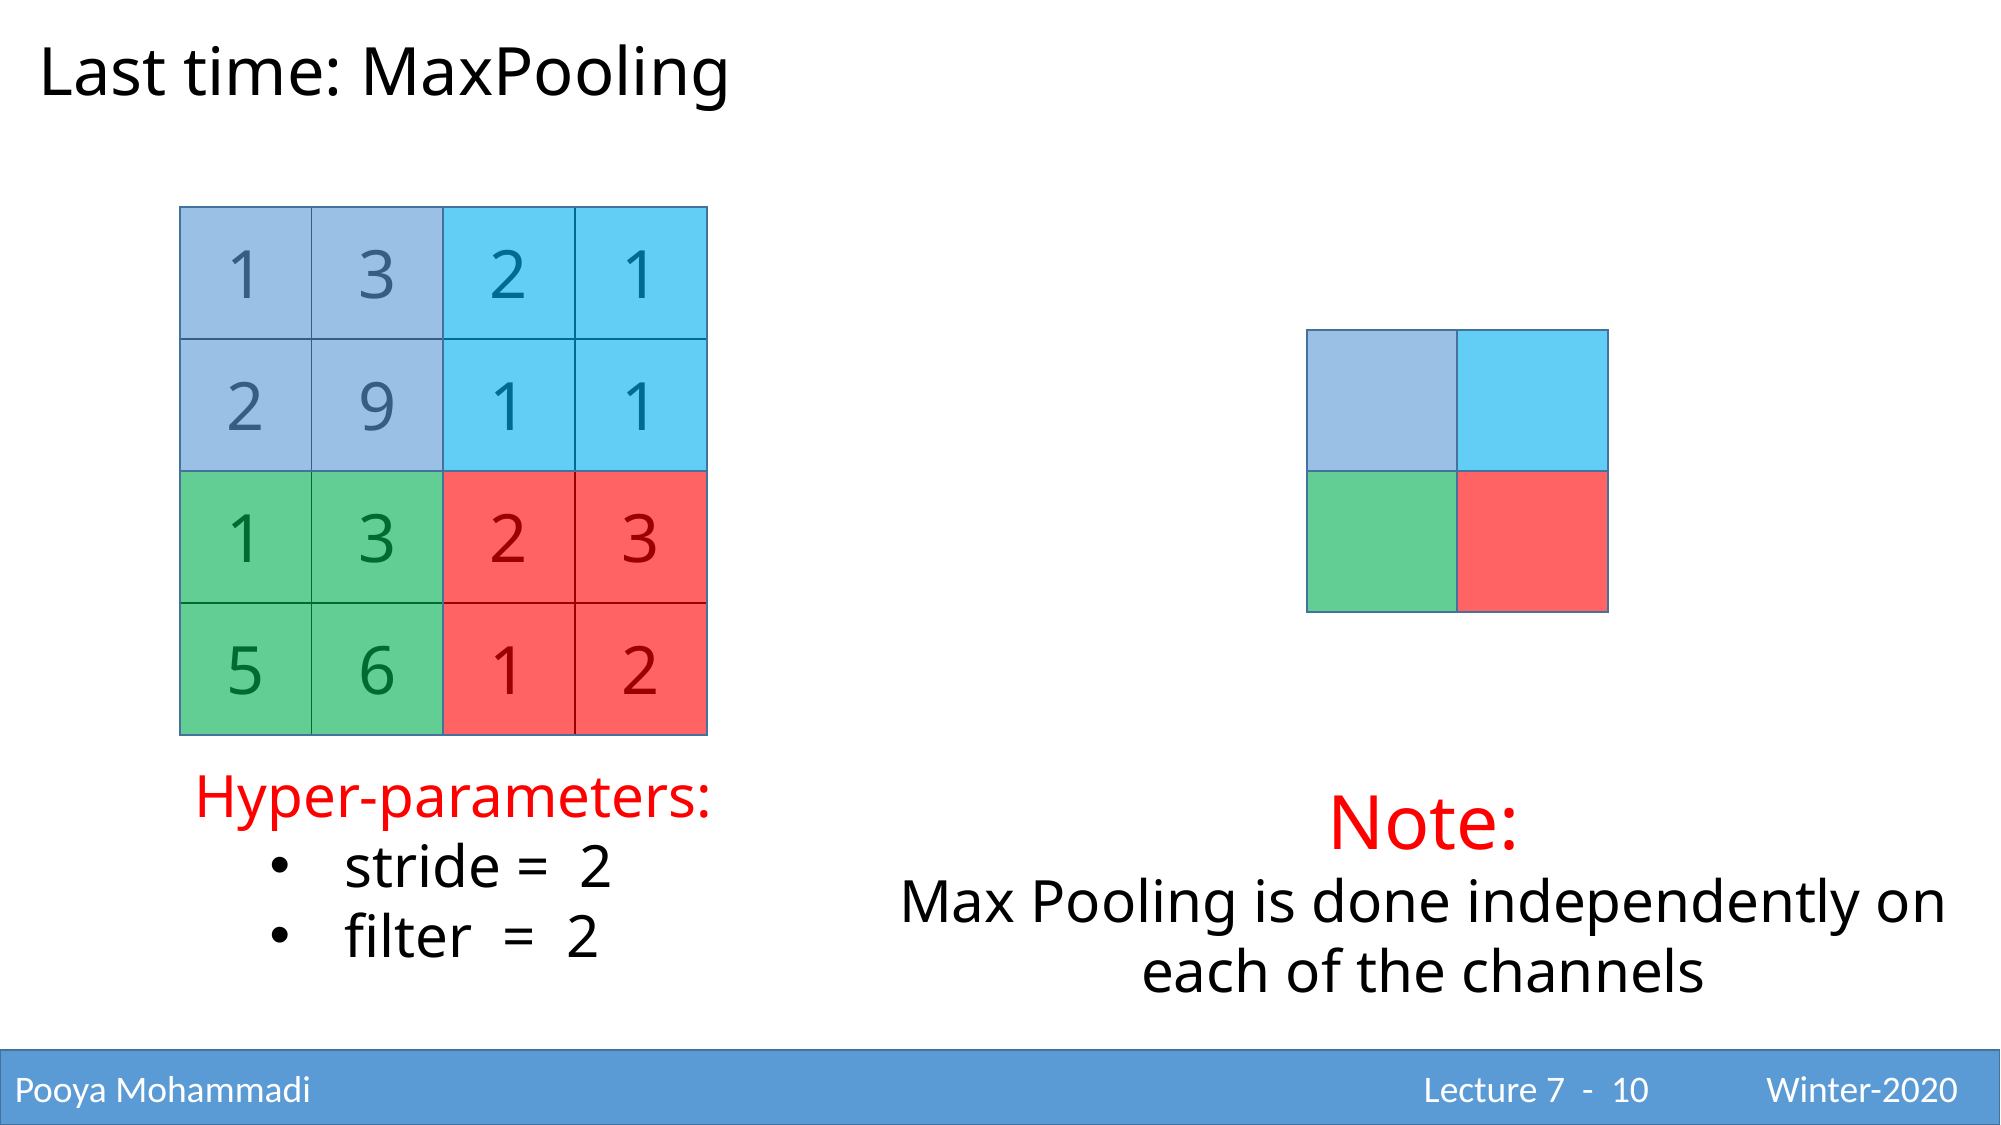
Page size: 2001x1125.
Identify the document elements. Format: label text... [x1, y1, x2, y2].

text_box Last time: MaxPooling [23, 21, 748, 117]
text_box Hyper-parameters: stride = 2 filter = 2 [179, 751, 1031, 977]
text_box Note: Max Pooling is done independently on each of the channels [833, 766, 2000, 1012]
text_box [179, 207, 707, 735]
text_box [1306, 329, 1608, 613]
text_box Pooya Mohammadi Lecture 7 - 10 Winter-2020 [0, 1049, 2000, 1125]
